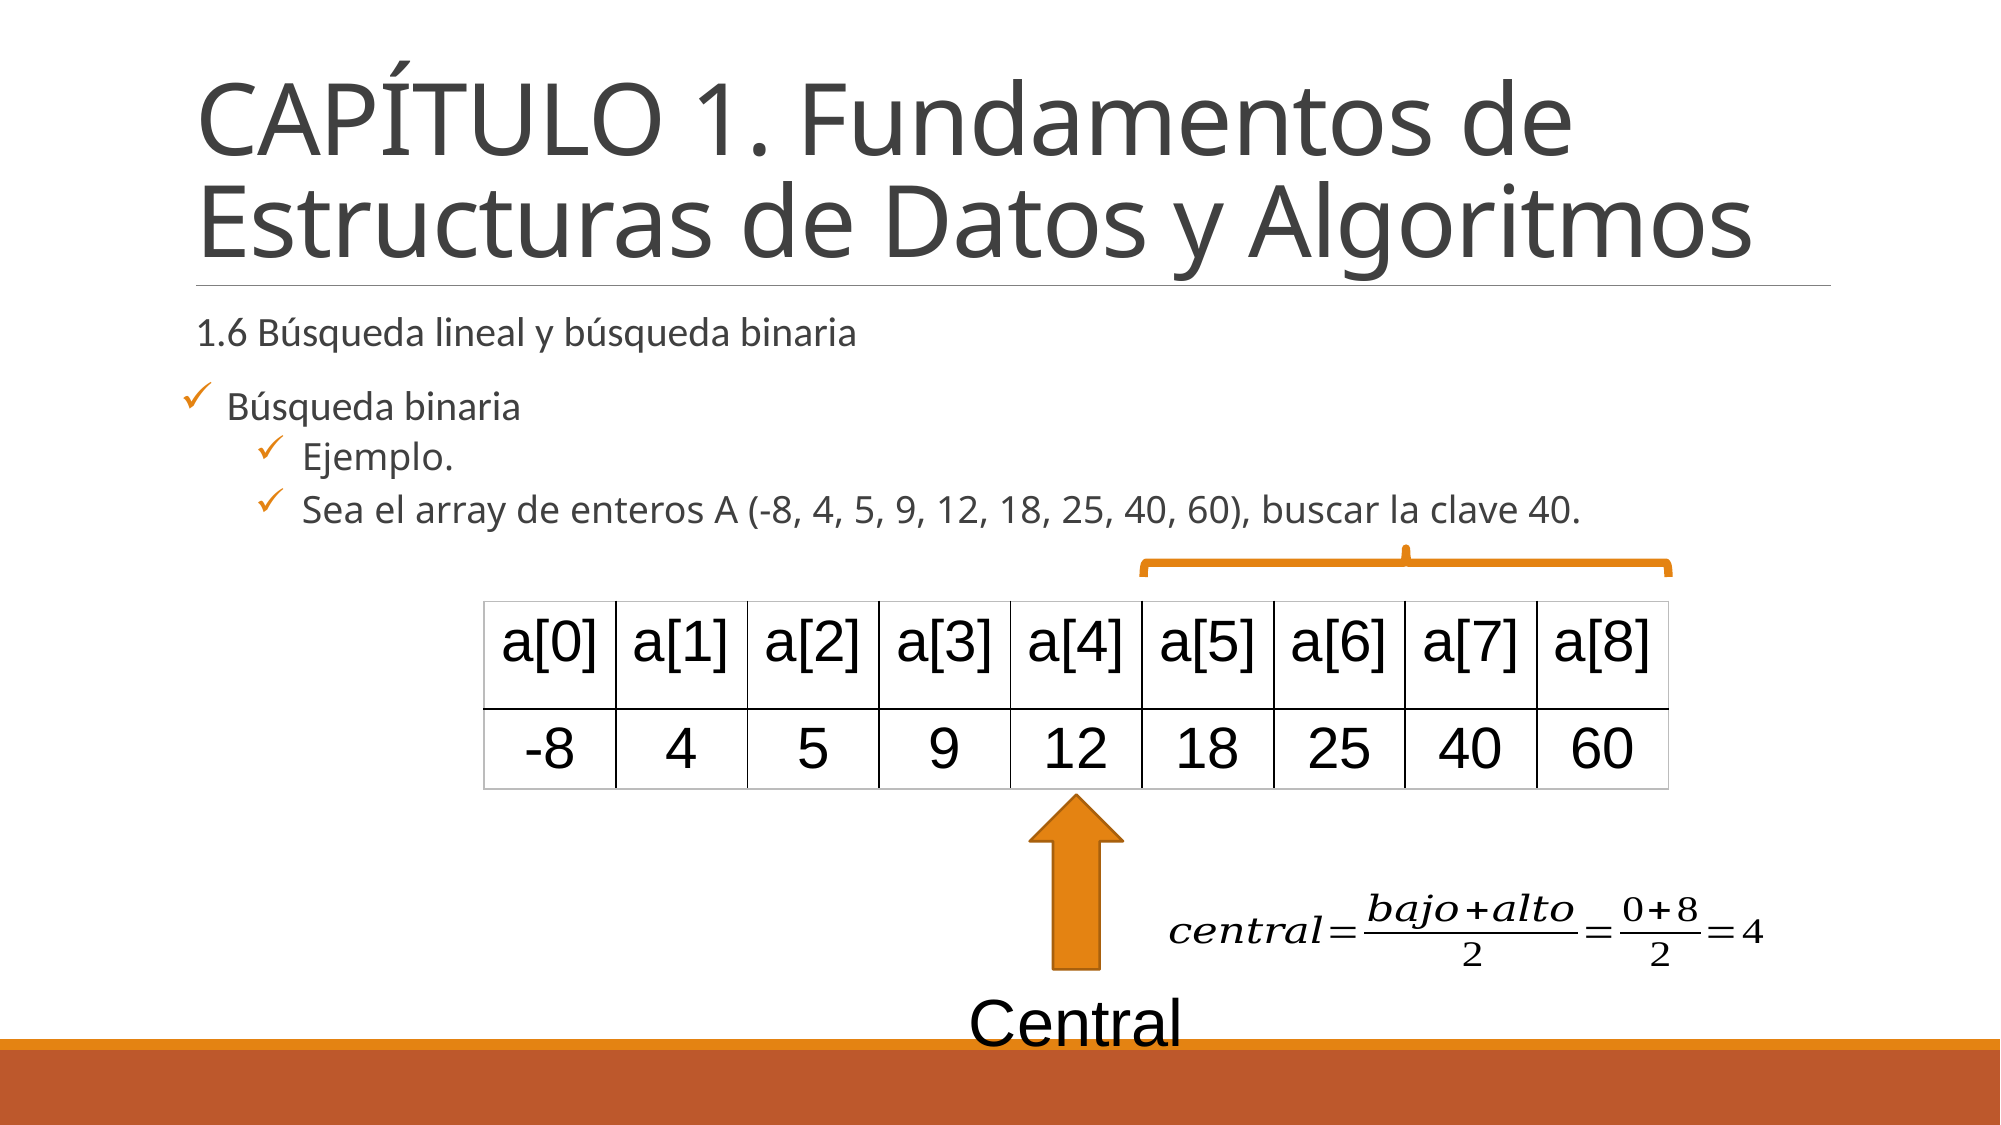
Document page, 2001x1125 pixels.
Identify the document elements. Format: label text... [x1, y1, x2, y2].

table_header a[0] [485, 602, 615, 708]
table_header a[6] [1275, 602, 1404, 708]
list 1.6 Búsqueda lineal y búsqueda binaria Búsqueda binaria Ejemplo. Sea el array de enteros A (-8, 4, 5, 9, 12, 18, 25, 40, 60), buscar la clave 40. [180, 302, 1830, 963]
table_cell 18 [1143, 710, 1273, 788]
table_header a[2] [748, 602, 878, 708]
table_header a[7] [1406, 602, 1536, 708]
table_header a[8] [1538, 602, 1668, 708]
table_cell 9 [880, 710, 1010, 788]
table_cell 40 [1406, 710, 1536, 788]
table_cell 60 [1538, 710, 1668, 788]
table_header a[4] [1011, 602, 1141, 708]
table_cell 4 [617, 710, 747, 788]
table_cell 25 [1275, 710, 1404, 788]
table_cell -8 [485, 710, 615, 788]
table_header a[5] [1143, 602, 1273, 708]
table_cell 12 [1011, 710, 1141, 788]
table_cell 5 [748, 710, 878, 788]
text_box [1142, 547, 1670, 577]
title CAPÍTULO 1. Fundamentos de Estructuras de Datos y Algoritmos [180, 47, 1830, 285]
table_header a[1] [617, 602, 747, 708]
table_header a[3] [880, 602, 1010, 708]
text_box Central [954, 972, 1199, 1068]
text_box [1028, 793, 1125, 971]
